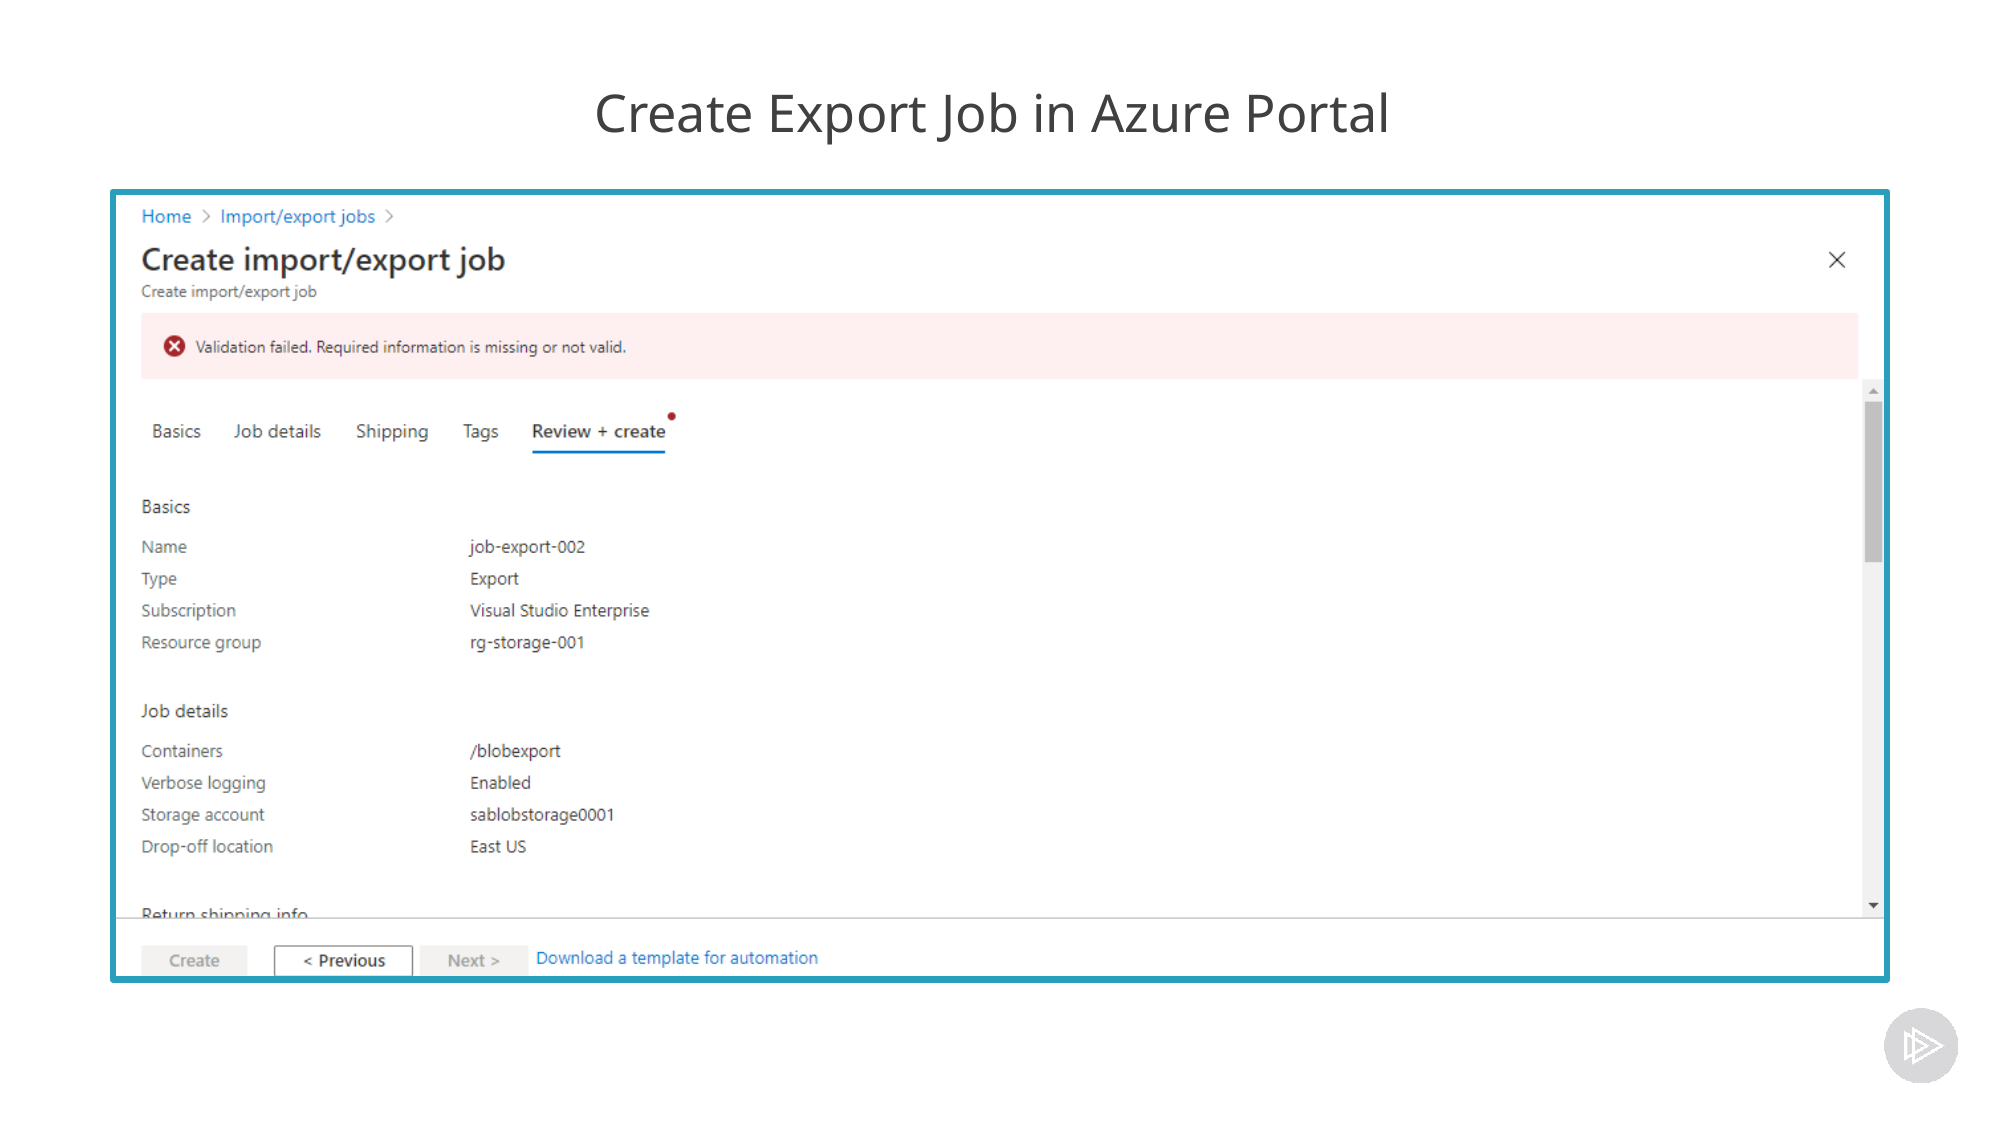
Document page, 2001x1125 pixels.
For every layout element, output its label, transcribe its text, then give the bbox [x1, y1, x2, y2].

title Create Export Job in Azure Portal [115, 82, 1885, 155]
picture [115, 194, 1885, 977]
